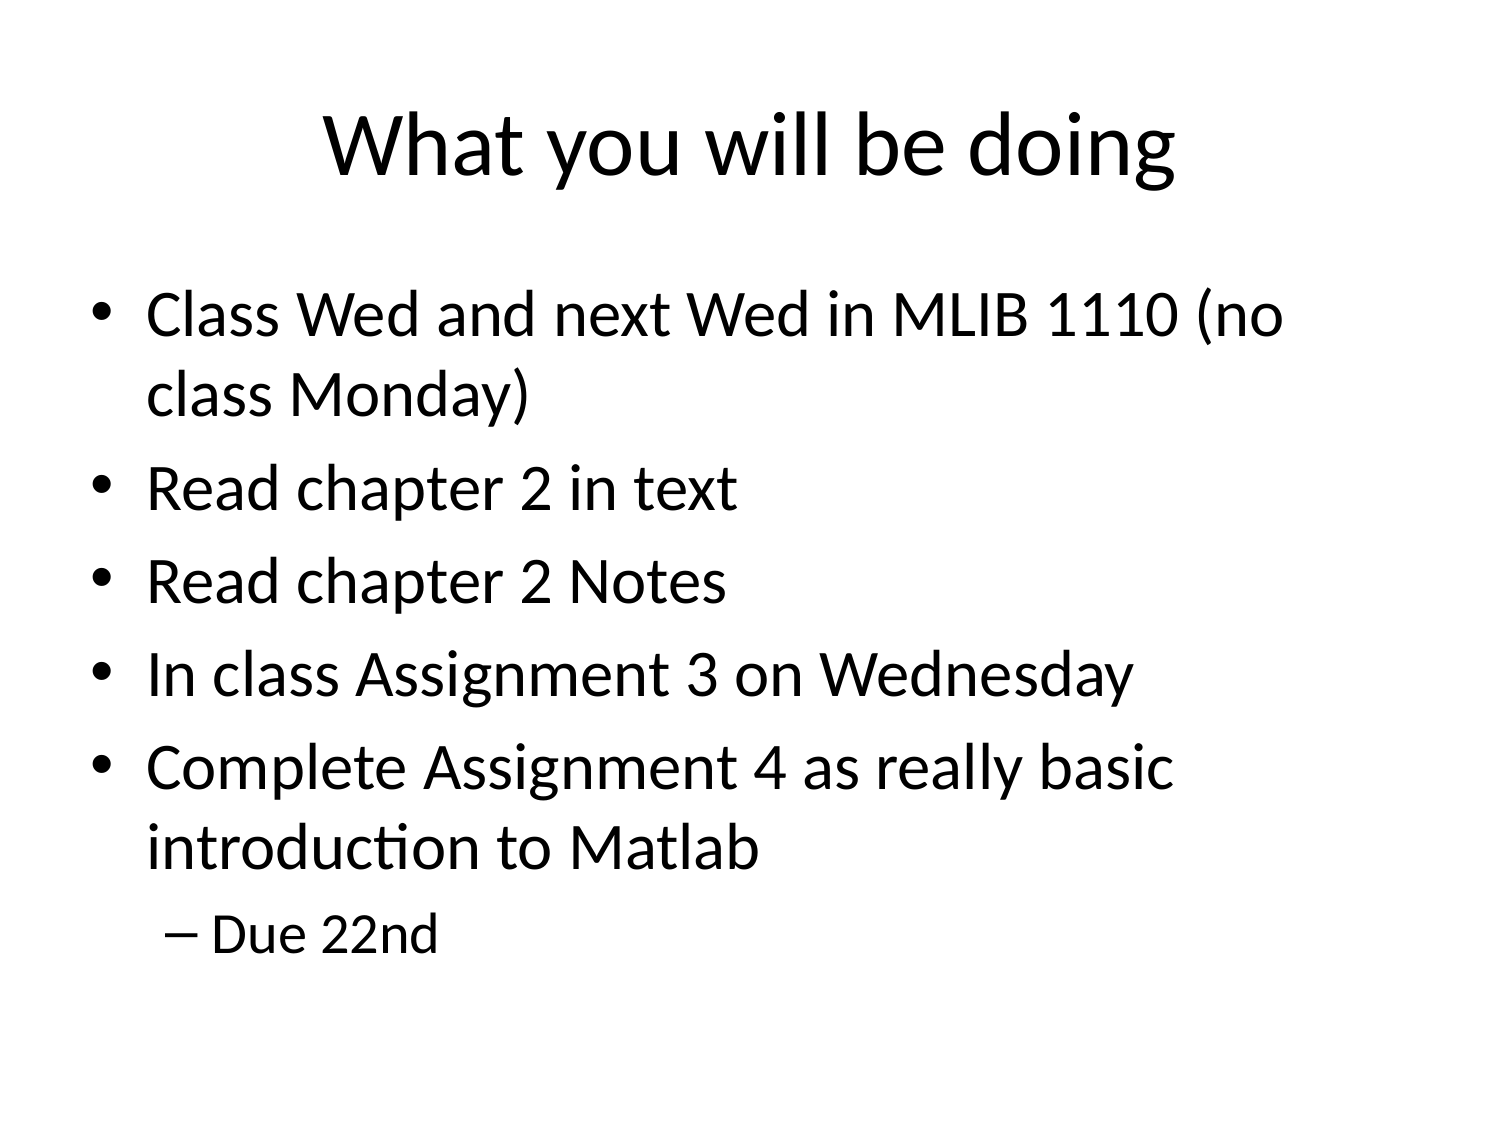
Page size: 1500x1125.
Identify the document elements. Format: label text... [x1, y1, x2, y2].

list Class Wed and next Wed in MLIB 1110 (no class Monday) Read chapter 2 in text Read chapter 2 Notes In class Assignment 3 on Wednesday Complete Assignment 4 as really basic introduction to Matlab Due 22nd [75, 262, 1425, 1005]
title What you will be doing [75, 45, 1425, 233]
